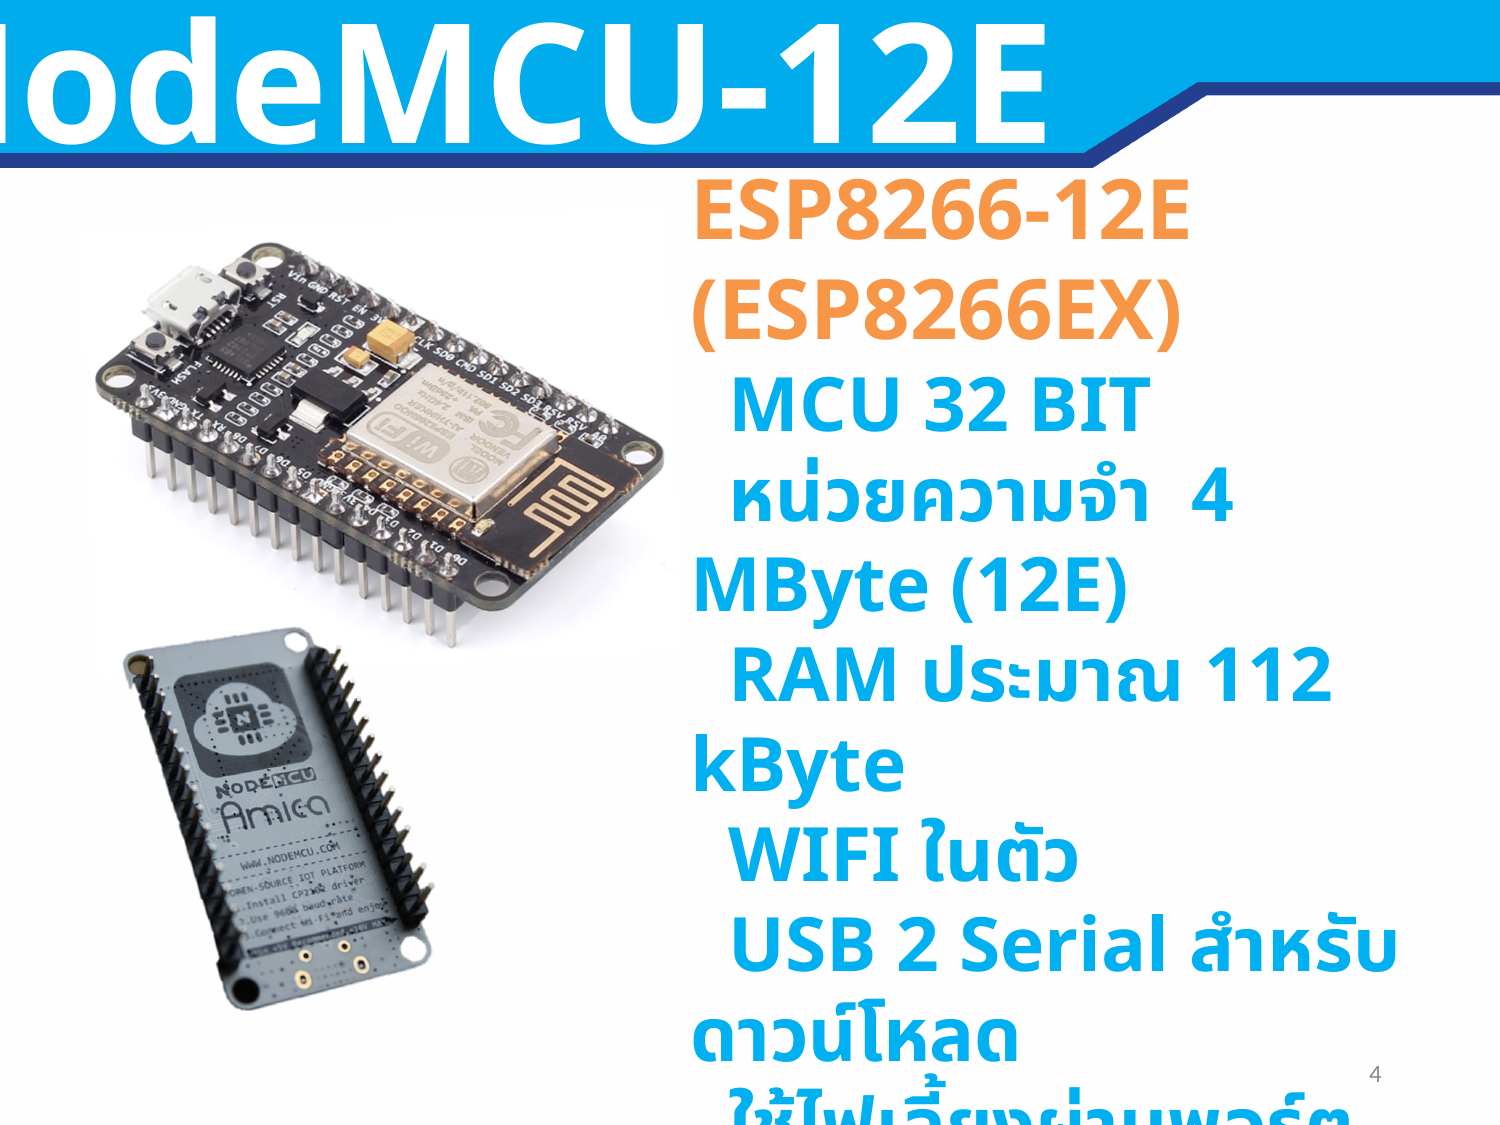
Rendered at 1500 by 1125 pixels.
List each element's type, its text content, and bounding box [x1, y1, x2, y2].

text_box ESP8266-12E (ESP8266EX) MCU 32 BIT หน่วยความจำ 4 MByte (12E) RAM ประมาณ 112 kByte WIFI ในตัว USB 2 Serial สำหรับดาวน์โหลด ใช้ไฟเลี้ยงผ่านพอร์ต USB ได้ ดาวน์โหลดผ่าน USB GPIO 16 ขา ANALOG 1 ช่อง [675, 148, 1500, 1125]
picture [0, 185, 675, 1125]
picture [1095, 83, 1500, 148]
text_box NodeMCU-12E [0, 0, 1071, 185]
